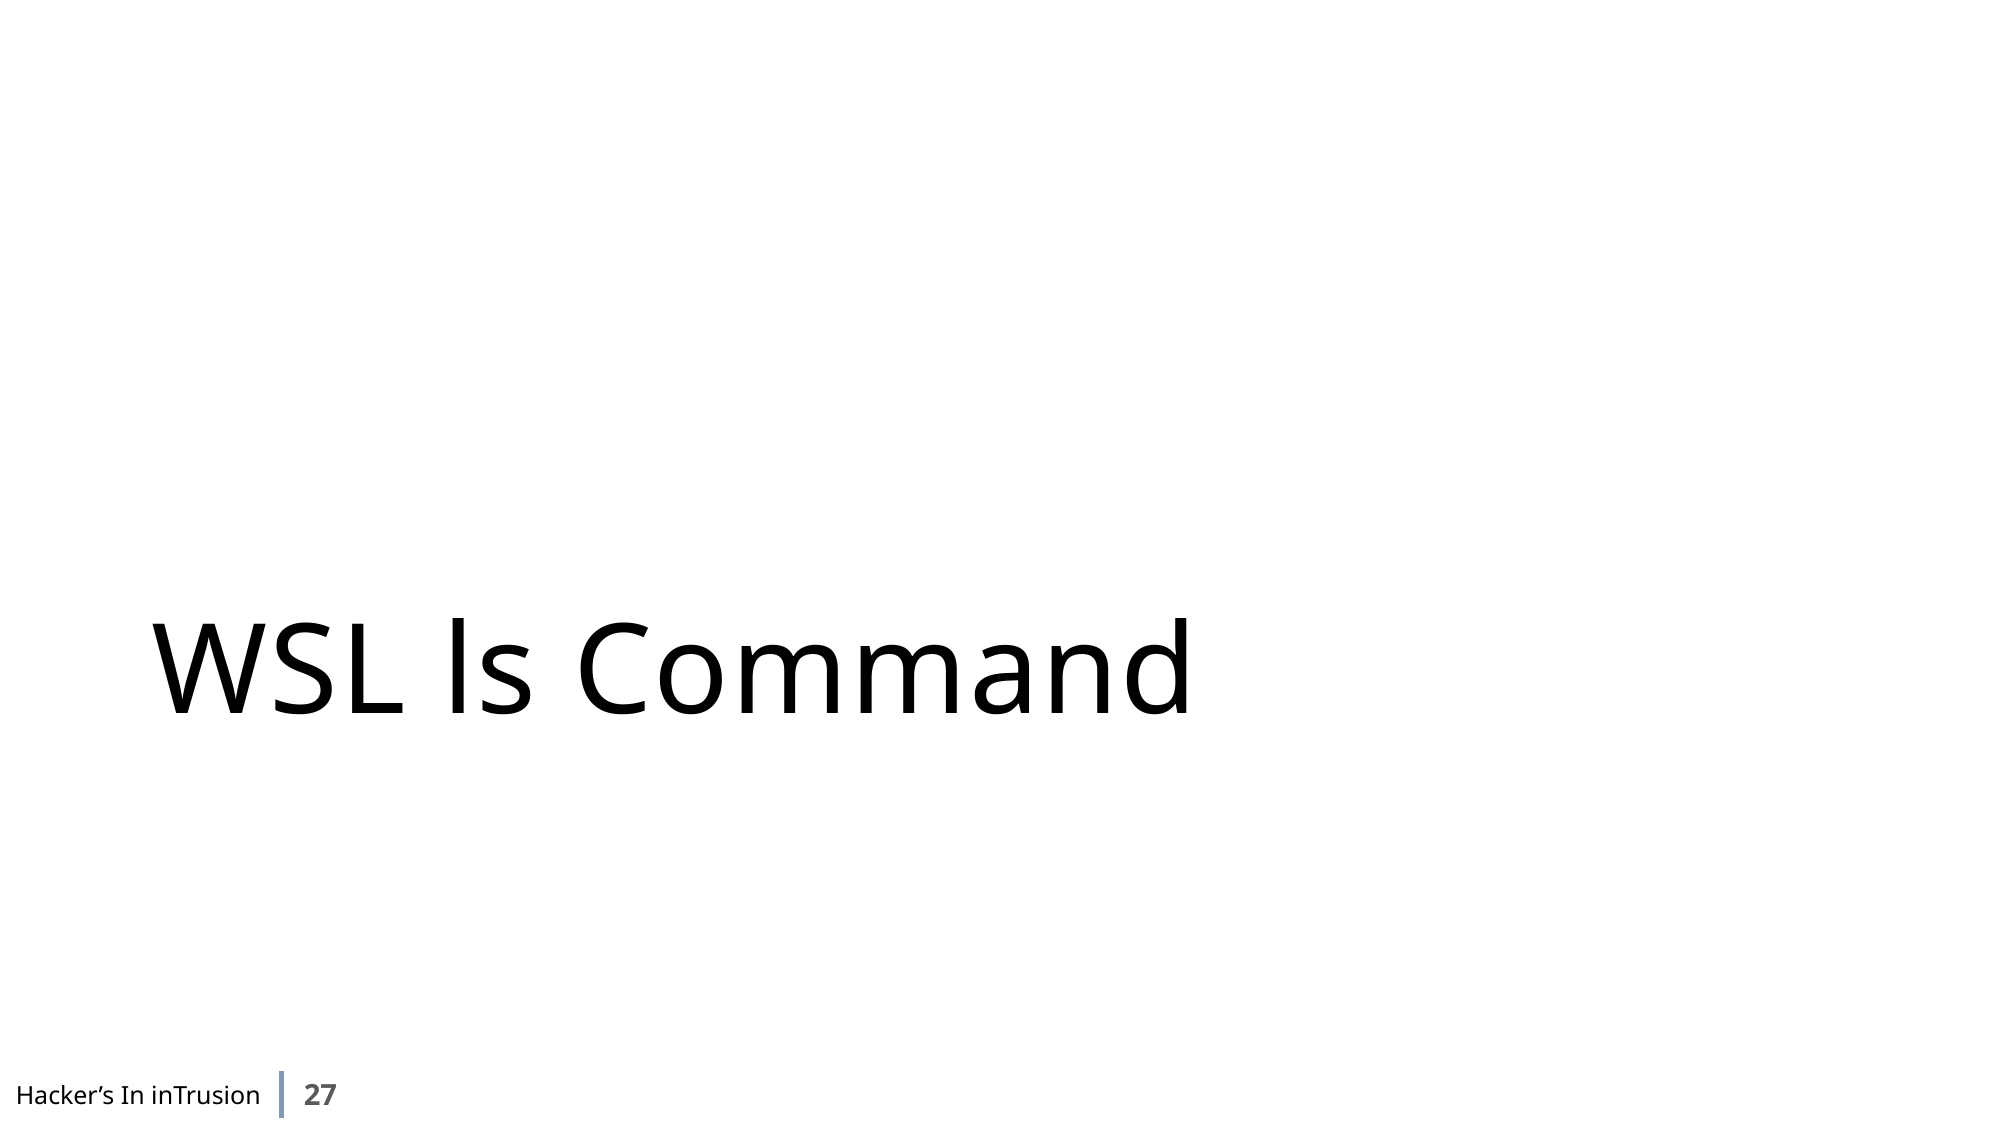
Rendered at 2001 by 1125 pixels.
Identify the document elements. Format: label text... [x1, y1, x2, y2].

title WSL ls Command [136, 280, 1862, 749]
